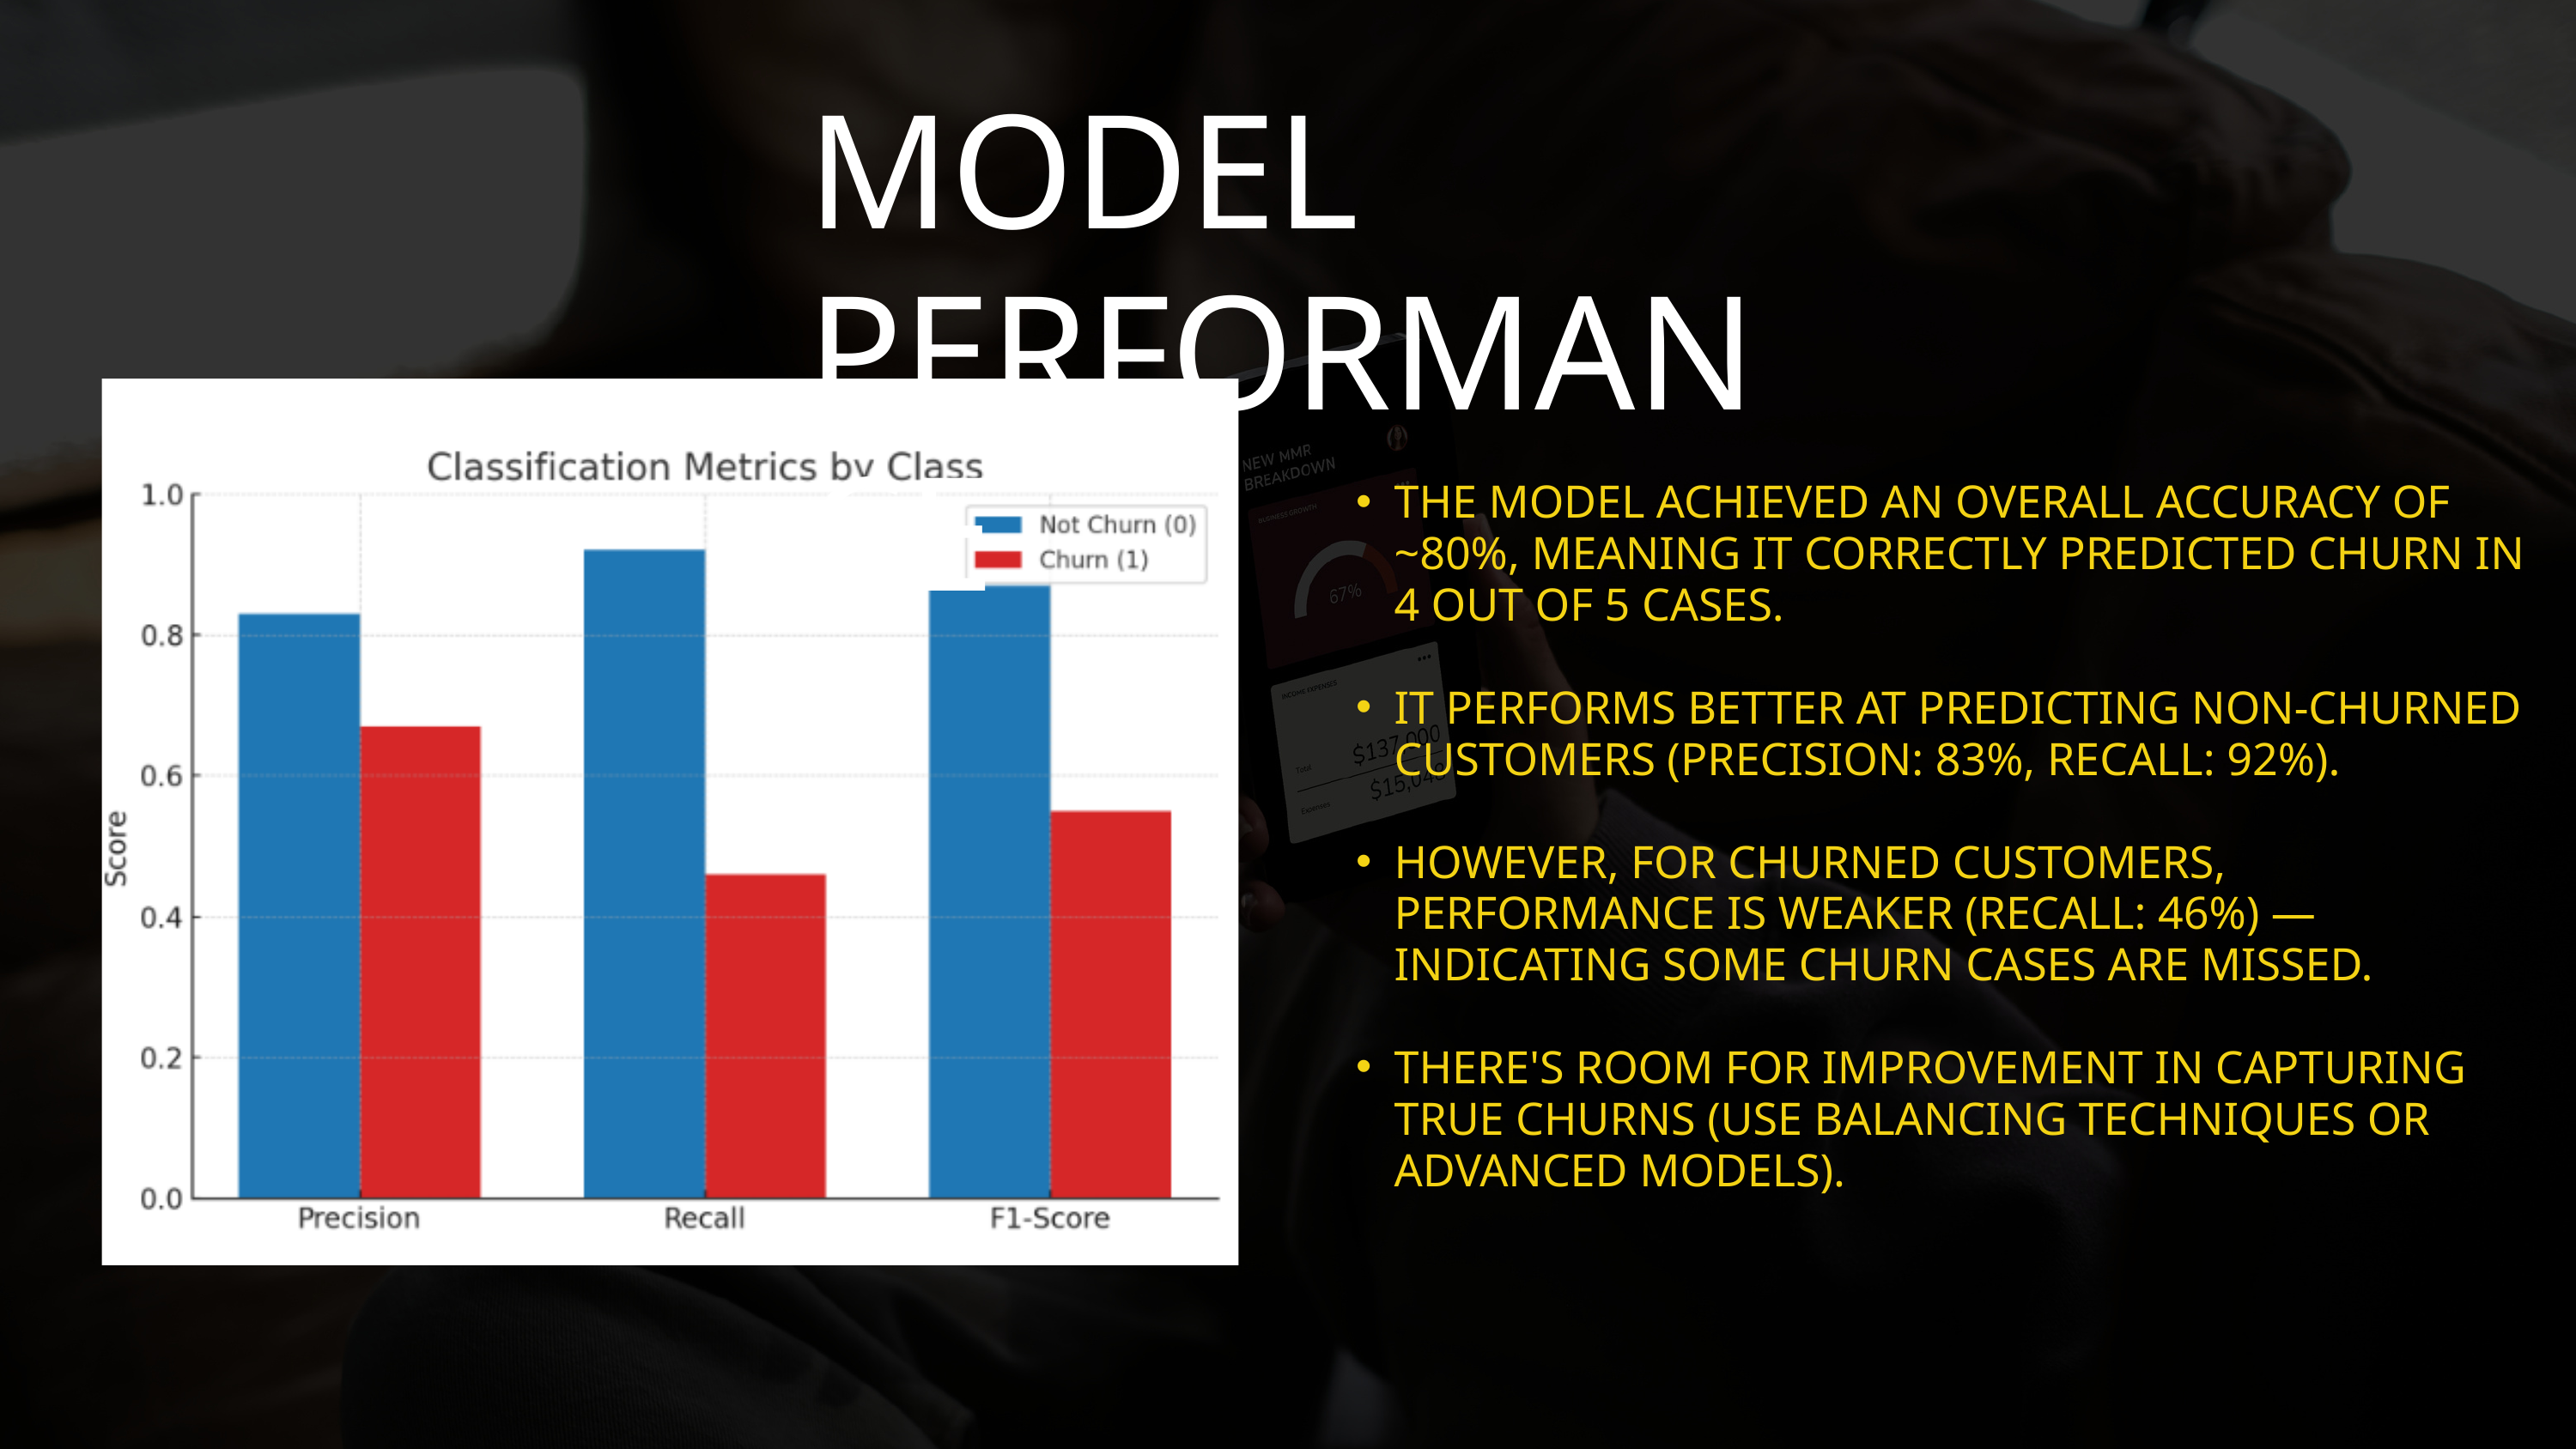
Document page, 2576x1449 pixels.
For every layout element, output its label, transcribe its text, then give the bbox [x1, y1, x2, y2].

text_box [0, 0, 2576, 1449]
text_box THE MODEL ACHIEVED AN OVERALL ACCURACY OF ~80%, MEANING IT CORRECTLY PREDICTED CHURN IN 4 OUT OF 5 CASES. IT PERFORMS BETTER AT PREDICTING NON-CHURNED CUSTOMERS (PRECISION: 83%, RECALL: 92%). HOWEVER, FOR CHURNED CUSTOMERS, PERFORMANCE IS WEAKER (RECALL: 46%) — INDICATING SOME CHURN CASES ARE MISSED. THERE'S ROOM FOR IMPROVEMENT IN CAPTURING TRUE CHURNS (USE BALANCING TECHNIQUES OR ADVANCED MODELS). [1317, 476, 2550, 1196]
text_box MODEL PERFORMANCE [807, 78, 1769, 623]
text_box [101, 379, 1239, 1265]
